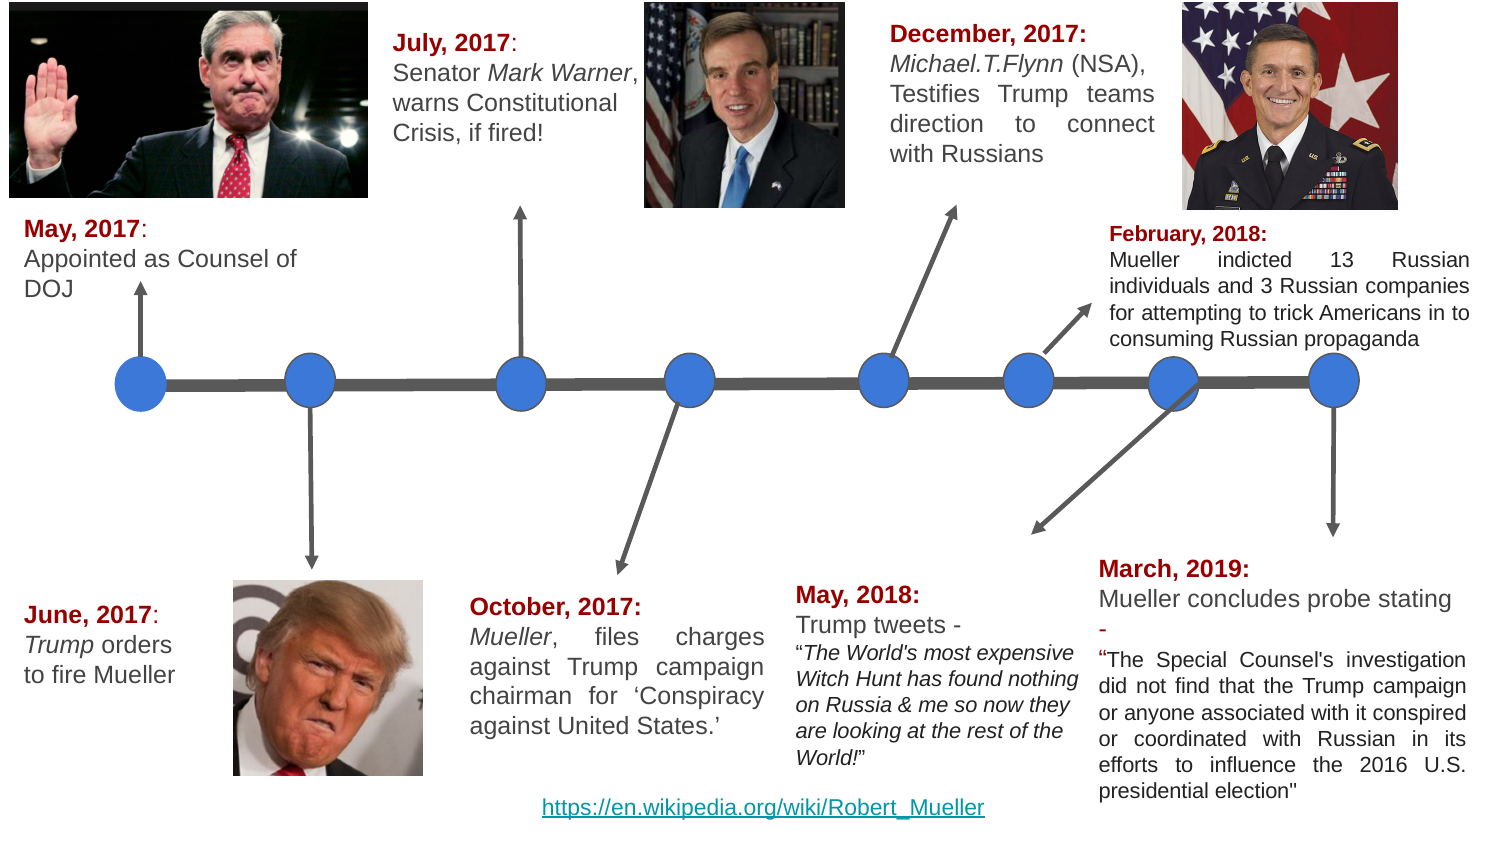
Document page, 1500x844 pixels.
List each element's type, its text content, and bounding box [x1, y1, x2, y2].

text_box October, 2017: Mueller, files charges against Trump campaign chairman for ‘Conspiracy against United States.’ [454, 575, 780, 742]
text_box February, 2018: Mueller indicted 13 Russian individuals and 3 Russian companies for attempting to trick Americans in to consuming Russian propaganda [1094, 204, 1486, 335]
text_box [1308, 353, 1360, 408]
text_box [1030, 402, 1156, 535]
text_box [1150, 394, 1183, 410]
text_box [890, 204, 957, 358]
text_box [1148, 356, 1199, 380]
text_box [667, 394, 712, 408]
text_box [861, 394, 906, 408]
text_box [1006, 394, 1051, 408]
text_box [497, 394, 545, 412]
text_box June, 2017: Trump orders to fire Mueller [9, 583, 224, 705]
text_box May, 2017: Appointed as Counsel of DOJ [9, 205, 361, 291]
text_box https://en.wikipedia.org/wiki/Robert_Mueller [138, 776, 1389, 832]
text_box July, 2017: Senator Mark Warner, warns Constitutional Crisis, if fired! [377, 11, 639, 161]
picture [8, 2, 369, 198]
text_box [309, 407, 313, 570]
text_box [284, 353, 336, 380]
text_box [1043, 302, 1093, 354]
text_box December, 2017: Michael.T.Flynn (NSA), Testifies Trump teams direction to connect with Russians [874, 2, 1171, 210]
text_box March, 2019: Mueller concludes probe stating - “The Special Counsel's investigation did not find that the Trump campaign or anyone associated with it conspired or coordinated with Russian in its efforts to influence the 2016 U.S. presidential election" [1083, 537, 1482, 802]
picture [1182, 2, 1398, 211]
text_box [1003, 353, 1054, 380]
text_box [496, 357, 547, 380]
text_box [664, 353, 715, 380]
text_box [288, 394, 332, 408]
picture [233, 580, 423, 776]
text_box May, 2018: Trump tweets - “The World's most expensive Witch Hunt has found nothing on Russia & me so now they are looking at the rest of the World!” [780, 563, 1083, 776]
text_box [1173, 394, 1197, 412]
text_box [115, 357, 166, 412]
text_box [617, 401, 679, 576]
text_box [138, 381, 1351, 387]
picture [644, 2, 845, 208]
text_box [858, 353, 909, 380]
